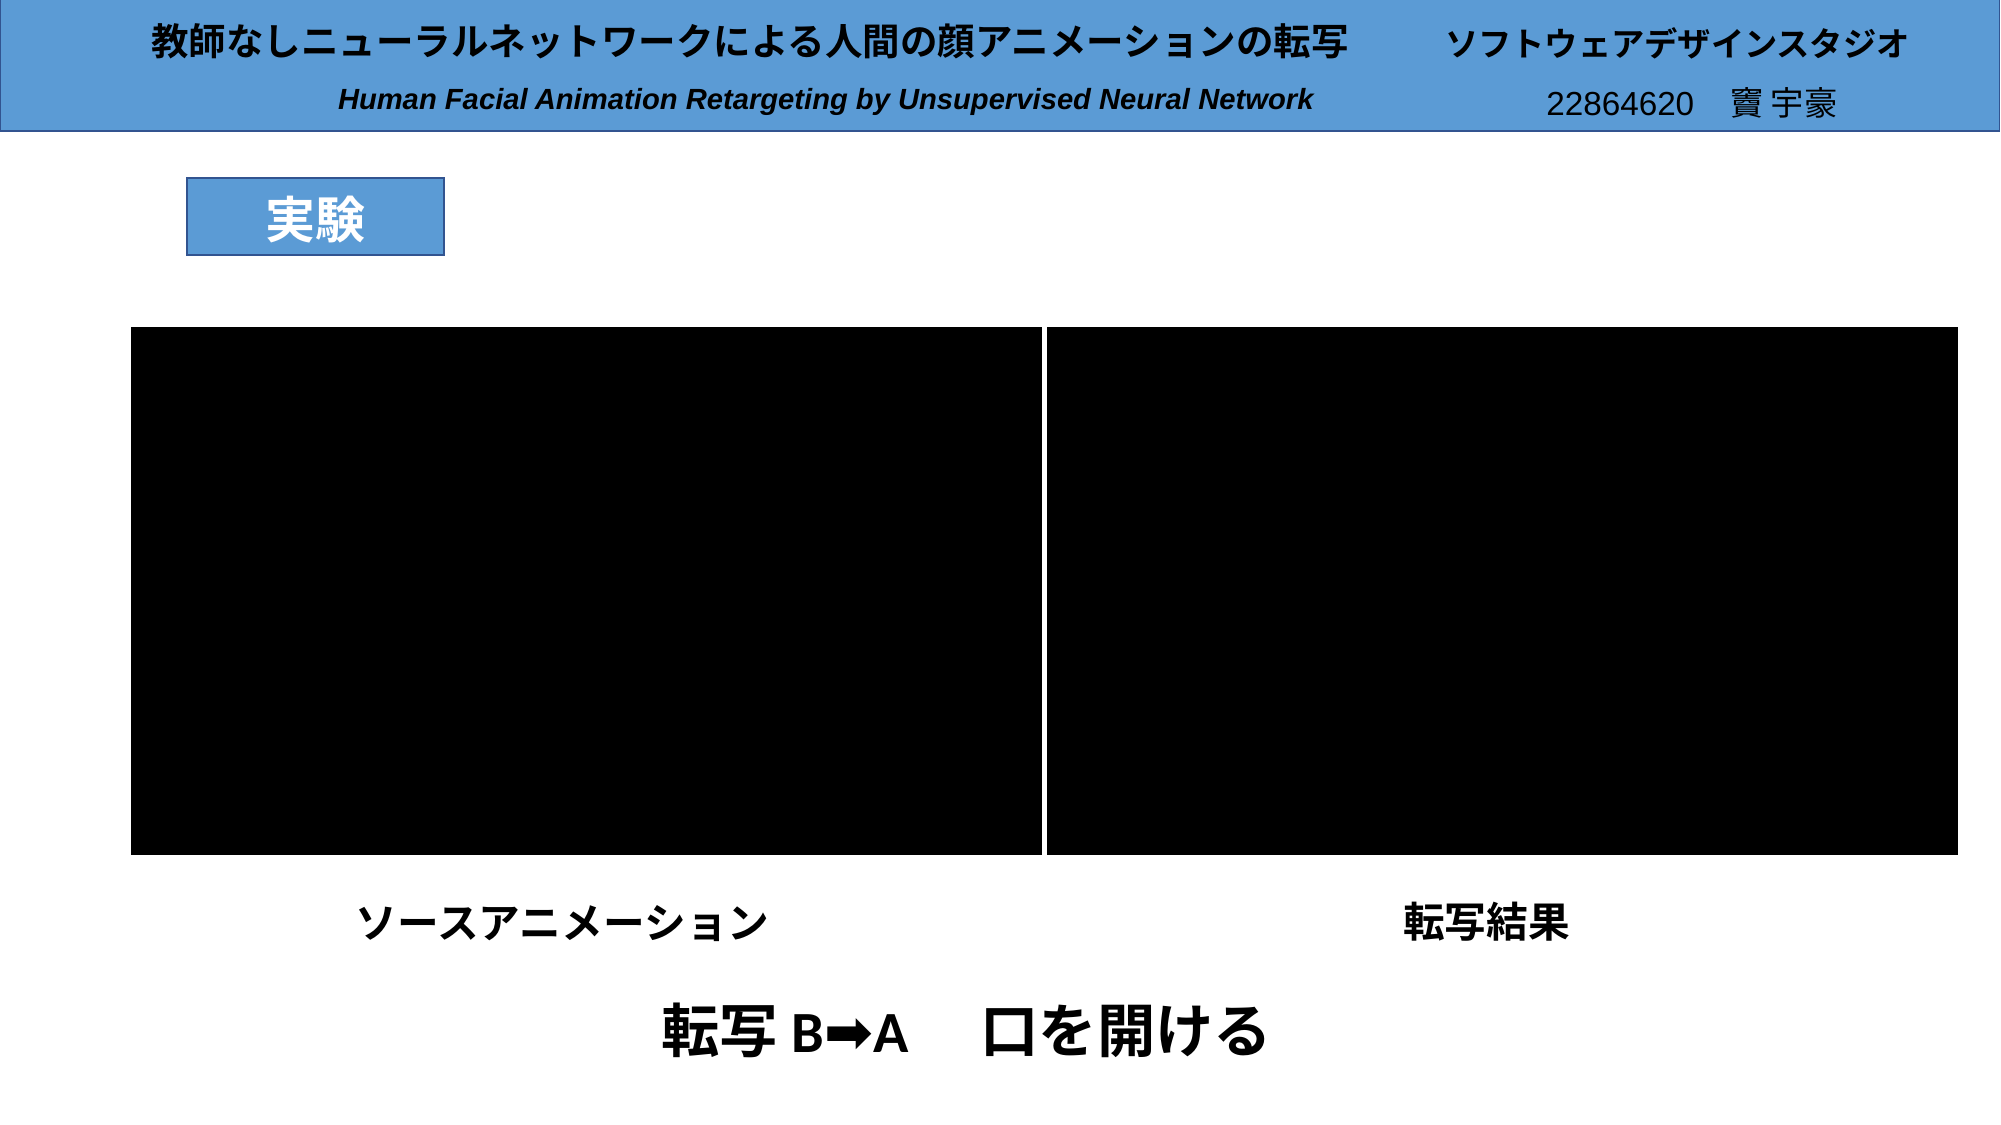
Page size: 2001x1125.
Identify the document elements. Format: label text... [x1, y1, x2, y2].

text_box 実験 [187, 181, 444, 257]
text_box 教師なしニューラルネットワークによる人間の顔アニメーションの転写 [136, 11, 1427, 72]
text_box Human Facial Animation Retargeting by Unsupervised Neural Network [298, 46, 1363, 124]
text_box ソフトウェアデザインスタジオ [1392, 0, 1963, 71]
text_box ソースアニメーション [335, 889, 790, 954]
text_box [0, 0, 2000, 132]
text_box 転写結果 [1259, 888, 1714, 953]
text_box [1047, 326, 1959, 856]
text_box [131, 326, 1043, 856]
text_box 22864620 竇 宇豪 [1519, 79, 1853, 131]
text_box 転写B➡A 口を開ける [590, 986, 1344, 1072]
text_box [183, 289, 1750, 406]
text_box [186, 177, 445, 256]
